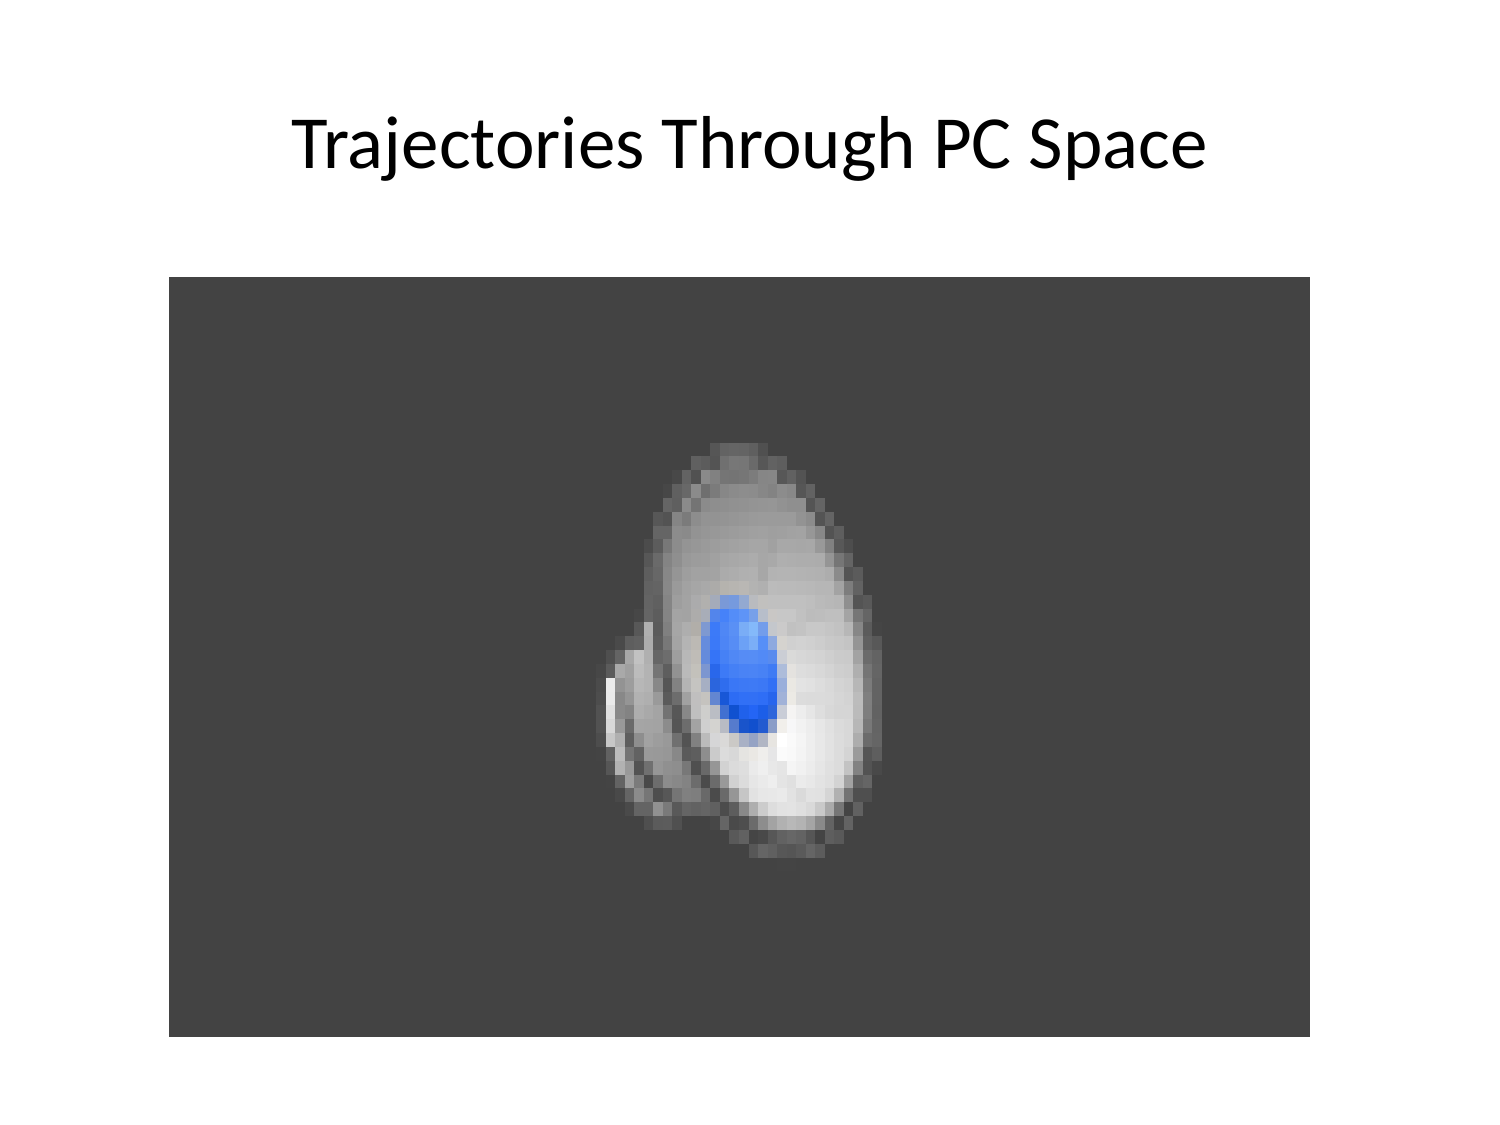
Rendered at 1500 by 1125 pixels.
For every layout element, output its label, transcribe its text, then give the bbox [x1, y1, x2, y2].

title Trajectories Through PC Space [75, 45, 1425, 233]
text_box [167, 276, 1311, 1039]
